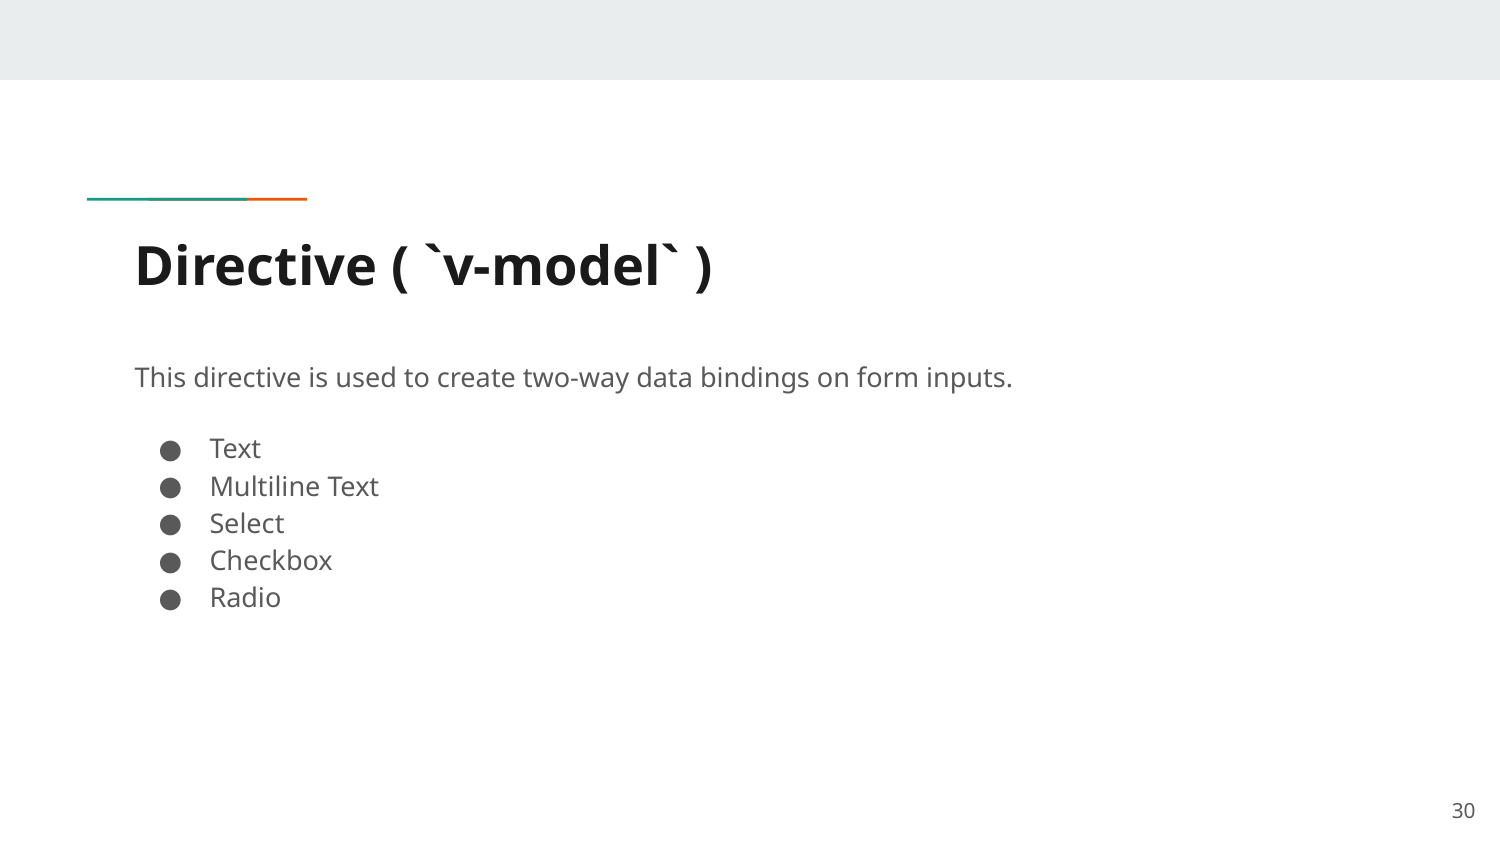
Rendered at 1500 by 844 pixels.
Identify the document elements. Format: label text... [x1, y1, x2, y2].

title Directive ( `v-model` ) [119, 216, 1381, 305]
list This directive is used to create two-way data bindings on form inputs. Text Multiline Text Select Checkbox Radio [119, 341, 1381, 712]
slide_number ‹#› [1400, 779, 1491, 844]
